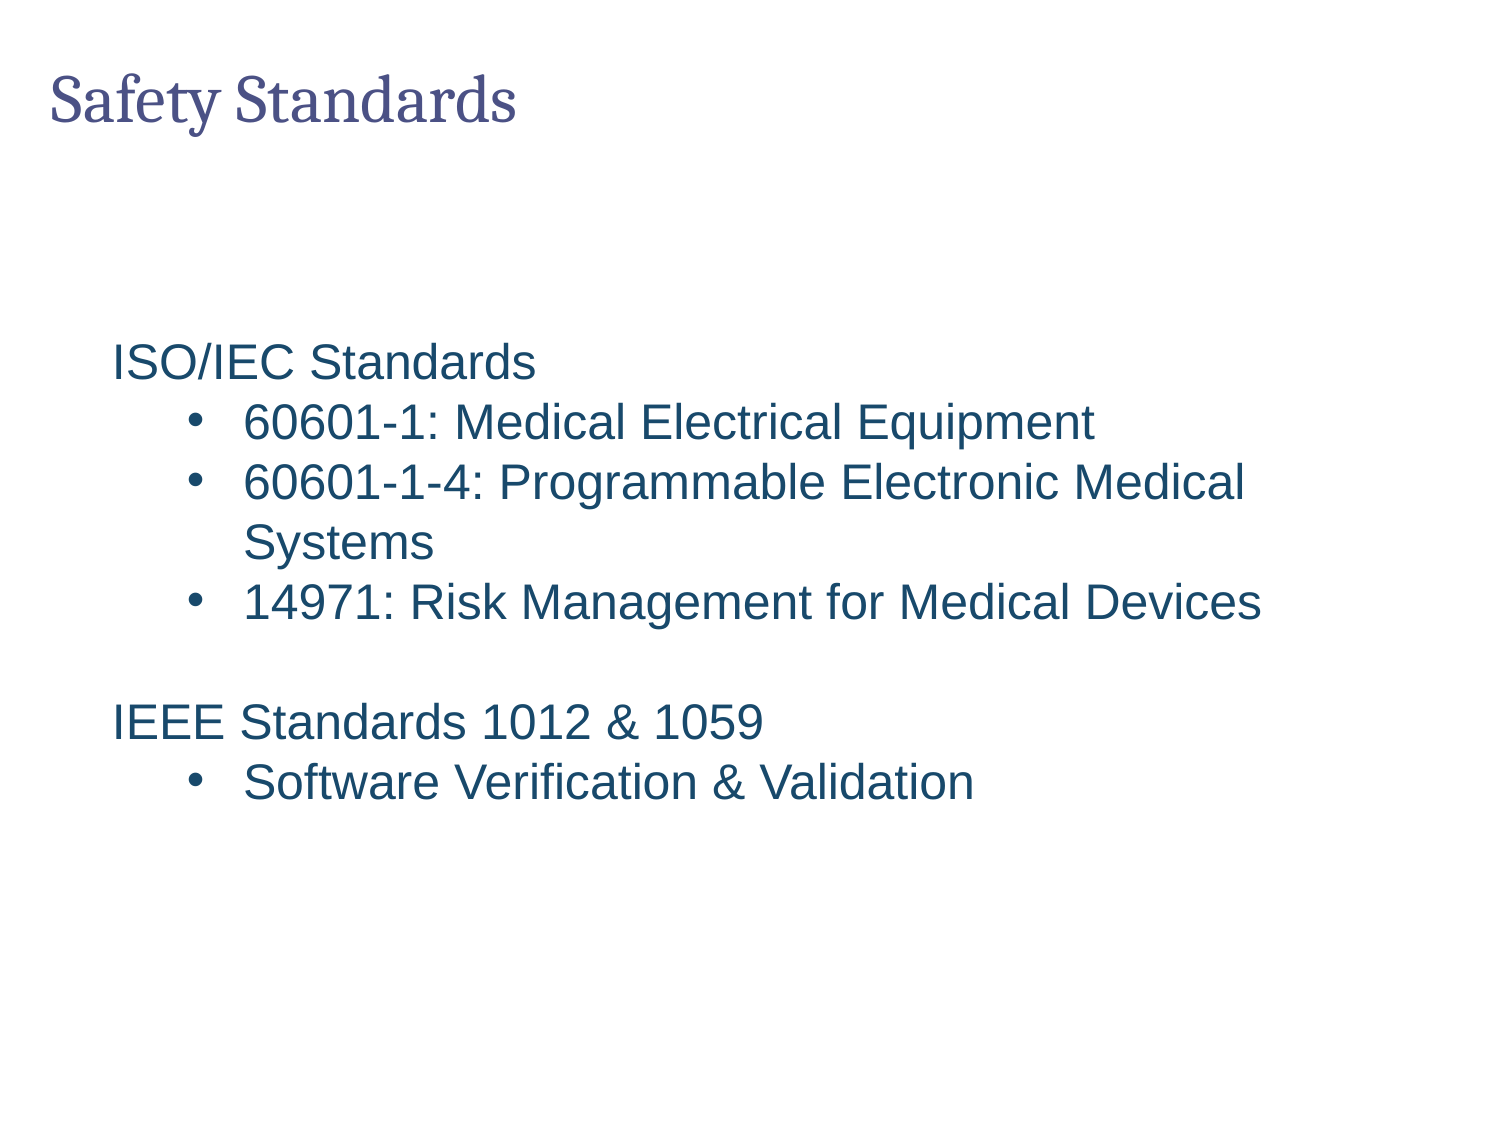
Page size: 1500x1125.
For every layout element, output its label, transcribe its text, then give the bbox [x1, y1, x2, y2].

text_box ISO/IEC Standards 60601-1: Medical Electrical Equipment 60601-1-4: Programmable Electronic Medical Systems 14971: Risk Management for Medical Devices IEEE Standards 1012 & 1059 Software Verification & Validation [97, 321, 1425, 817]
title Safety Standards [36, 25, 1464, 175]
